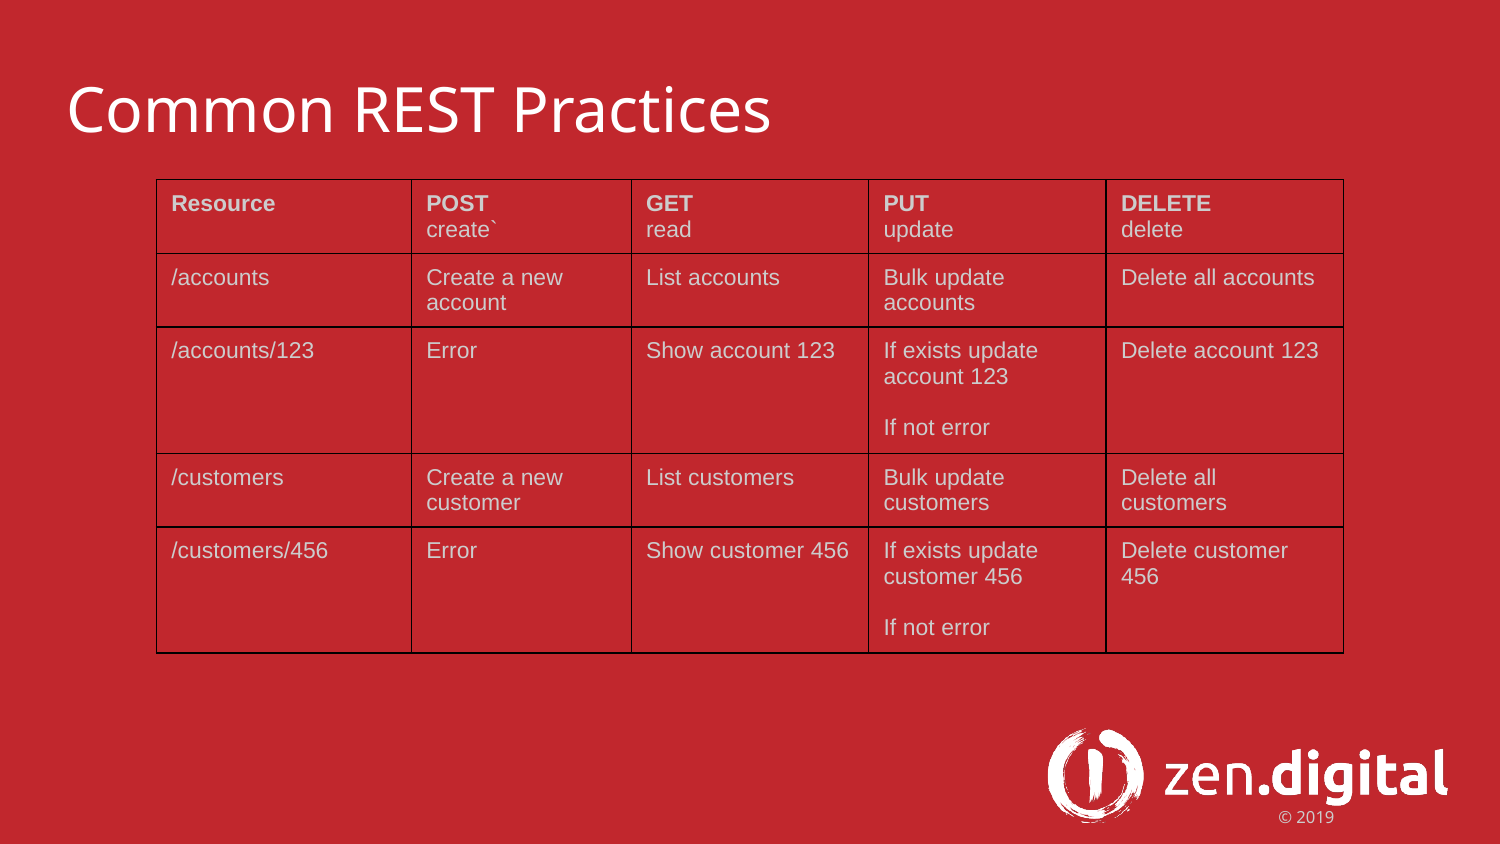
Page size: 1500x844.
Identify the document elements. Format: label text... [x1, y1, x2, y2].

table_cell If exists update account 123 If not error [869, 328, 1105, 453]
table_cell Create a new customer [412, 454, 631, 526]
table_cell Show account 123 [632, 328, 868, 453]
table_cell /accounts/123 [157, 328, 411, 453]
table_header DELETE delete [1107, 180, 1343, 253]
table_cell /customers/456 [157, 528, 411, 652]
table_cell Error [412, 328, 631, 453]
table_cell /accounts [157, 254, 411, 326]
table_cell Show customer 456 [632, 528, 868, 652]
table_cell Error [412, 528, 631, 652]
table_cell Delete customer 456 [1107, 528, 1343, 652]
table_cell Create a new account [412, 254, 631, 326]
table_cell Bulk update customers [869, 454, 1105, 526]
table_cell List customers [632, 454, 868, 526]
table_cell If exists update customer 456 If not error [869, 528, 1105, 652]
table_header GET read [632, 180, 868, 253]
table_header Resource [157, 180, 411, 253]
table_header POST create` [412, 180, 631, 253]
table_cell /customers [157, 454, 411, 526]
picture [1047, 728, 1449, 823]
table_cell Delete all customers [1107, 454, 1343, 526]
table_cell Delete all accounts [1107, 254, 1343, 326]
title Common REST Practices [51, 54, 1449, 126]
table_header PUT update [869, 180, 1105, 253]
table_cell List accounts [632, 254, 868, 326]
table_cell Bulk update accounts [869, 254, 1105, 326]
table_cell Delete account 123 [1107, 328, 1343, 453]
